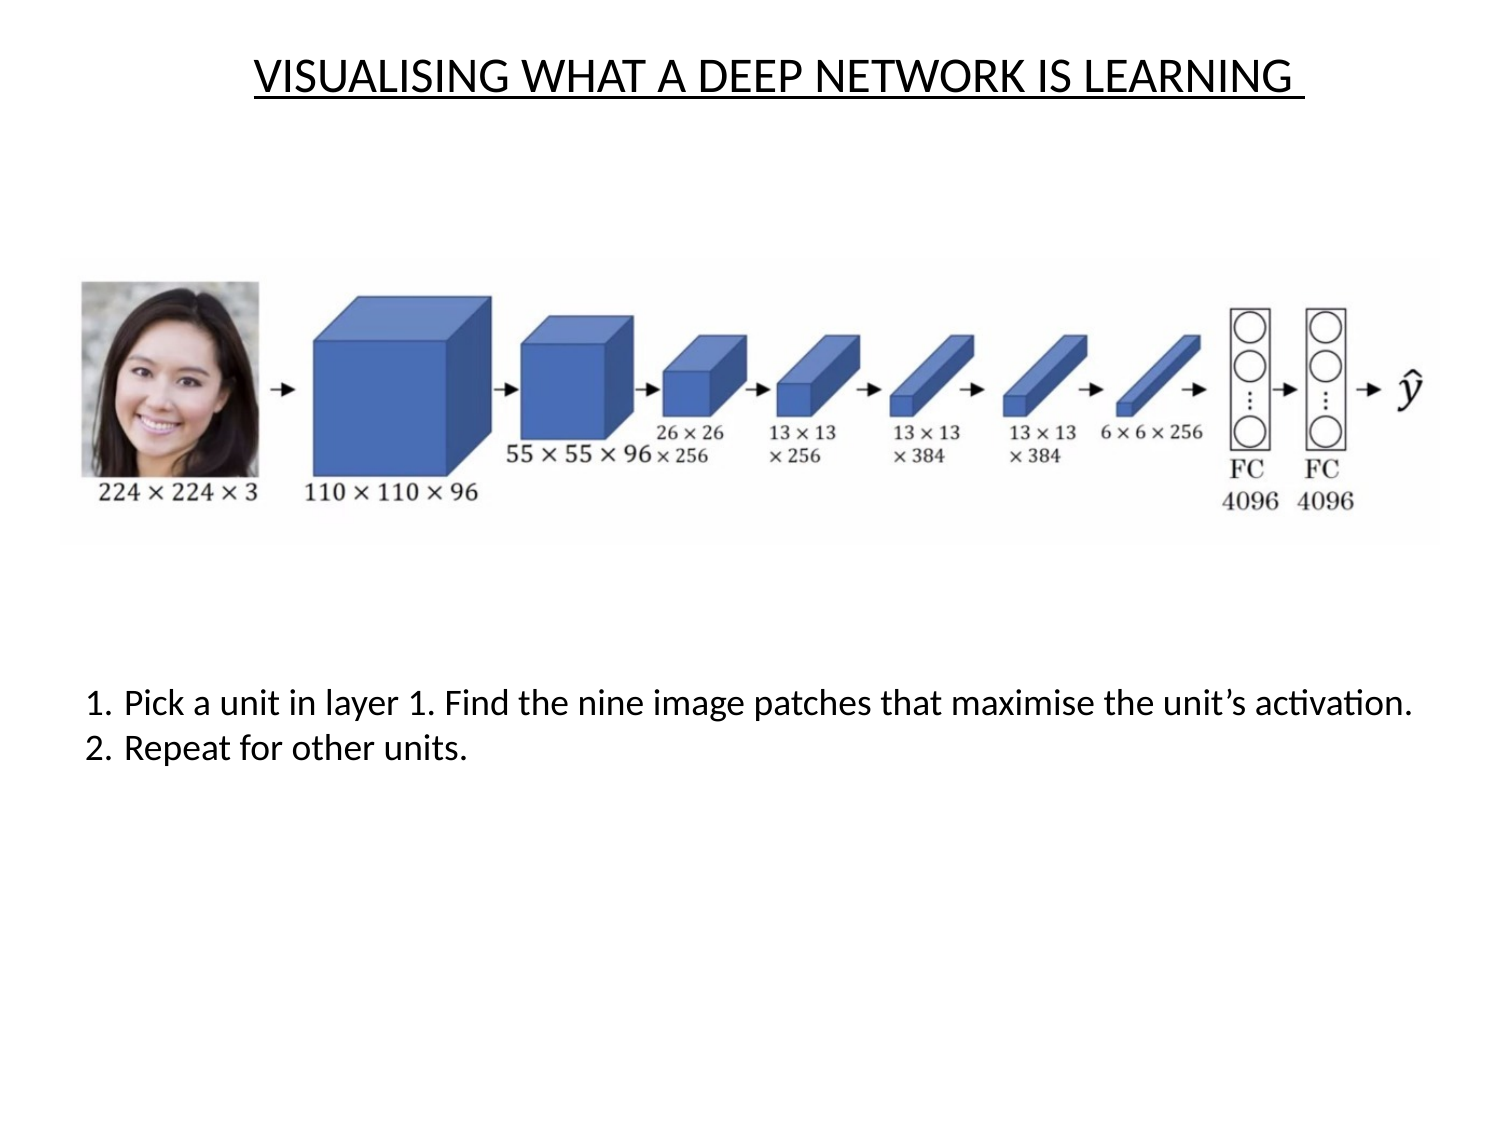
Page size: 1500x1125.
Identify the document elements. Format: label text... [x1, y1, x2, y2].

text_box Pick a unit in layer 1. Find the nine image patches that maximise the unit’s activation. Repeat for other units. [77, 670, 1423, 776]
text_box VISUALISING WHAT A DEEP NETWORK IS LEARNING [246, 35, 1387, 111]
picture [60, 257, 1440, 545]
